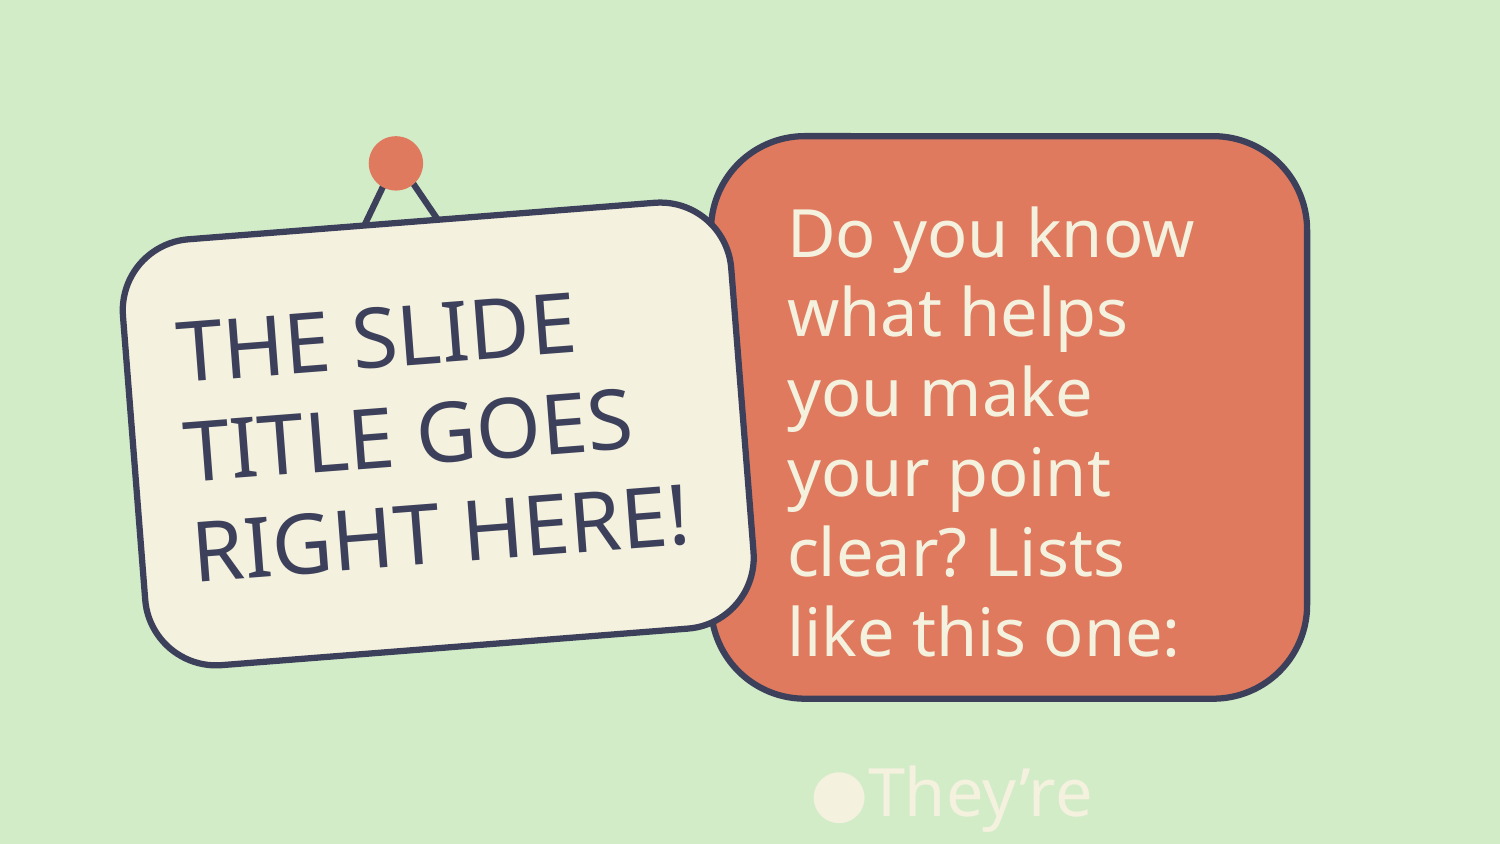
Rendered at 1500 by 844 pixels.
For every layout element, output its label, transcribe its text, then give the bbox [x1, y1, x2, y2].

text_box [748, 136, 1308, 699]
subtitle Do you know what helps you make your point clear? Lists like this one: They’re simple You can organize your ideas clearly You’ll never forget to buy milk! And the most important thing: the audience won’t miss the point of your presentation [787, 190, 1224, 664]
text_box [117, 135, 760, 671]
